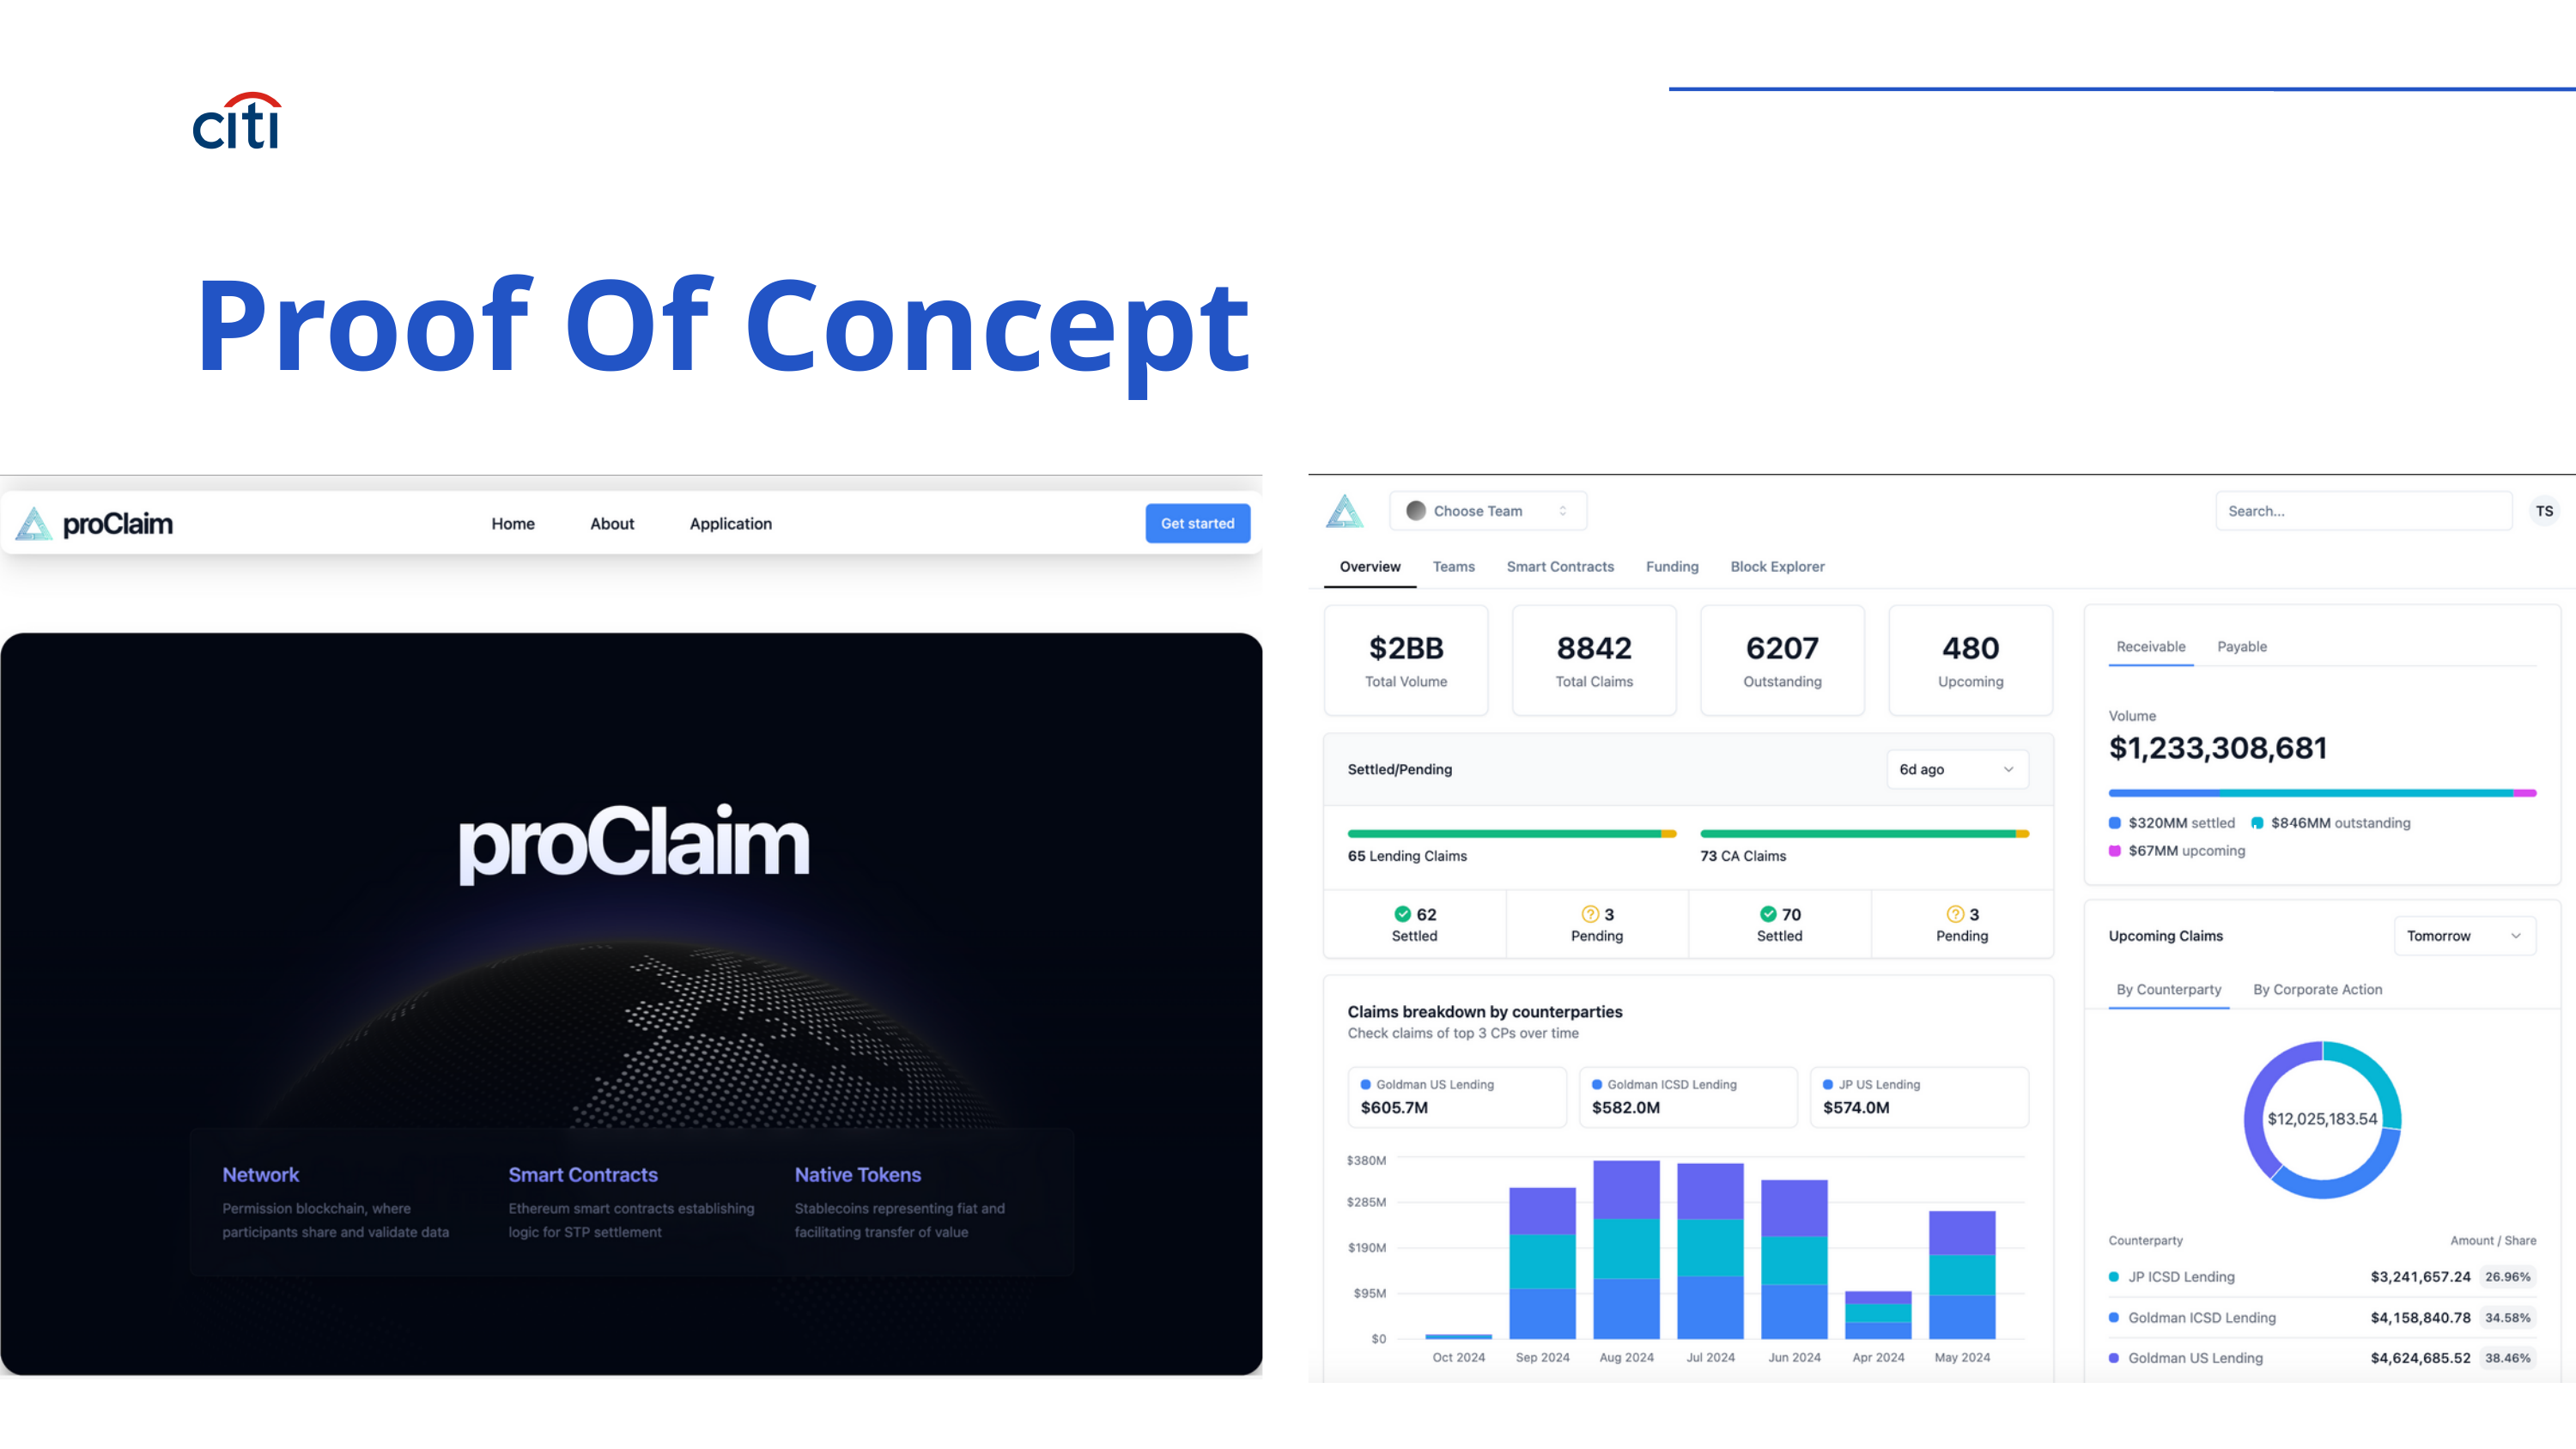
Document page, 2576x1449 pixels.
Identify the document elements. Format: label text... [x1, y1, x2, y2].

text_box [192, 91, 283, 149]
text_box [0, 475, 1263, 1379]
text_box [1308, 474, 2576, 1383]
text_box Proof Of Concept [191, 220, 1882, 396]
text_box Smart Home Platform [1996, 813, 2418, 852]
